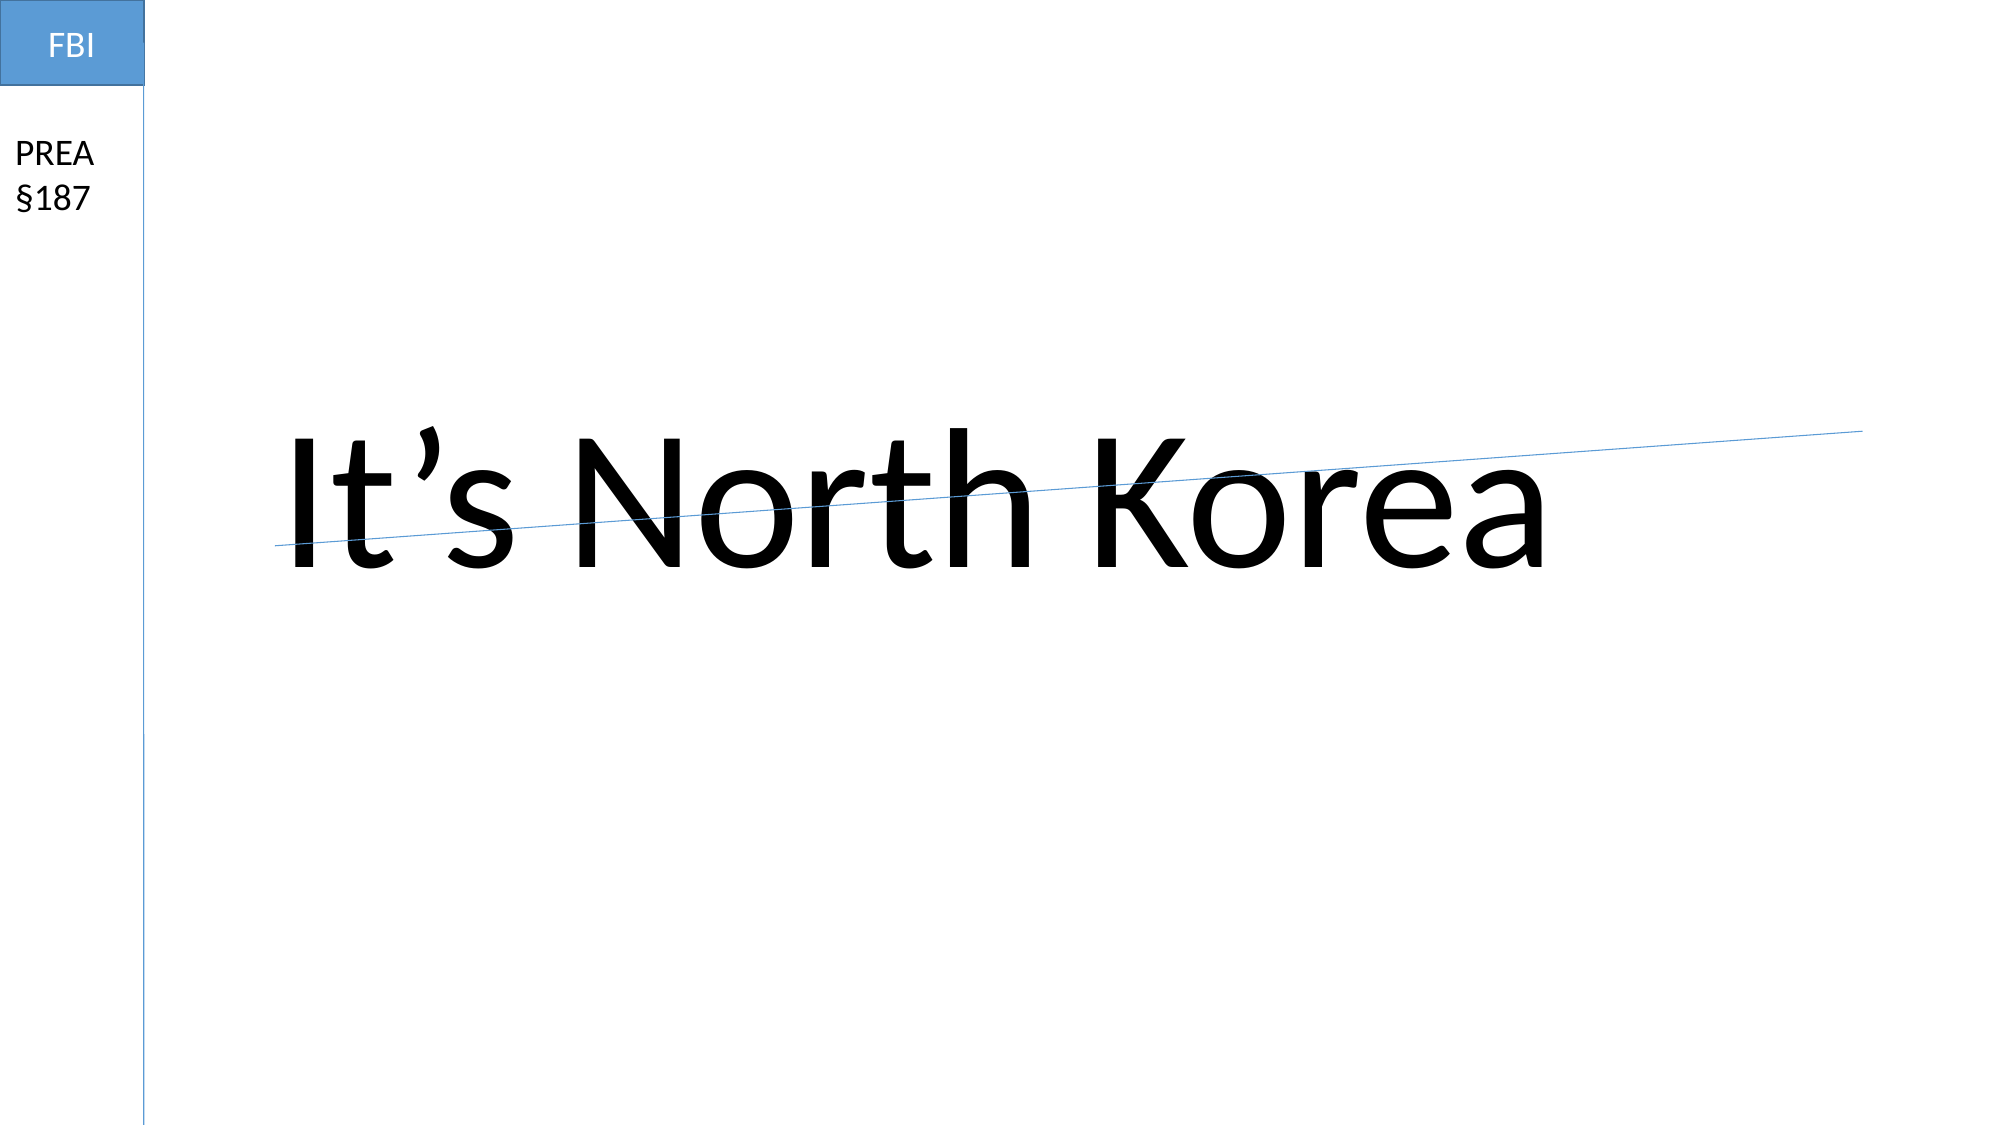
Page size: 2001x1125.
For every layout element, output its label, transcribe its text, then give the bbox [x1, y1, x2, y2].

text_box FBI [0, 0, 145, 86]
text_box It’s North Korea [265, 360, 1616, 616]
text_box PREA §187 [0, 120, 110, 271]
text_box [274, 431, 1863, 546]
